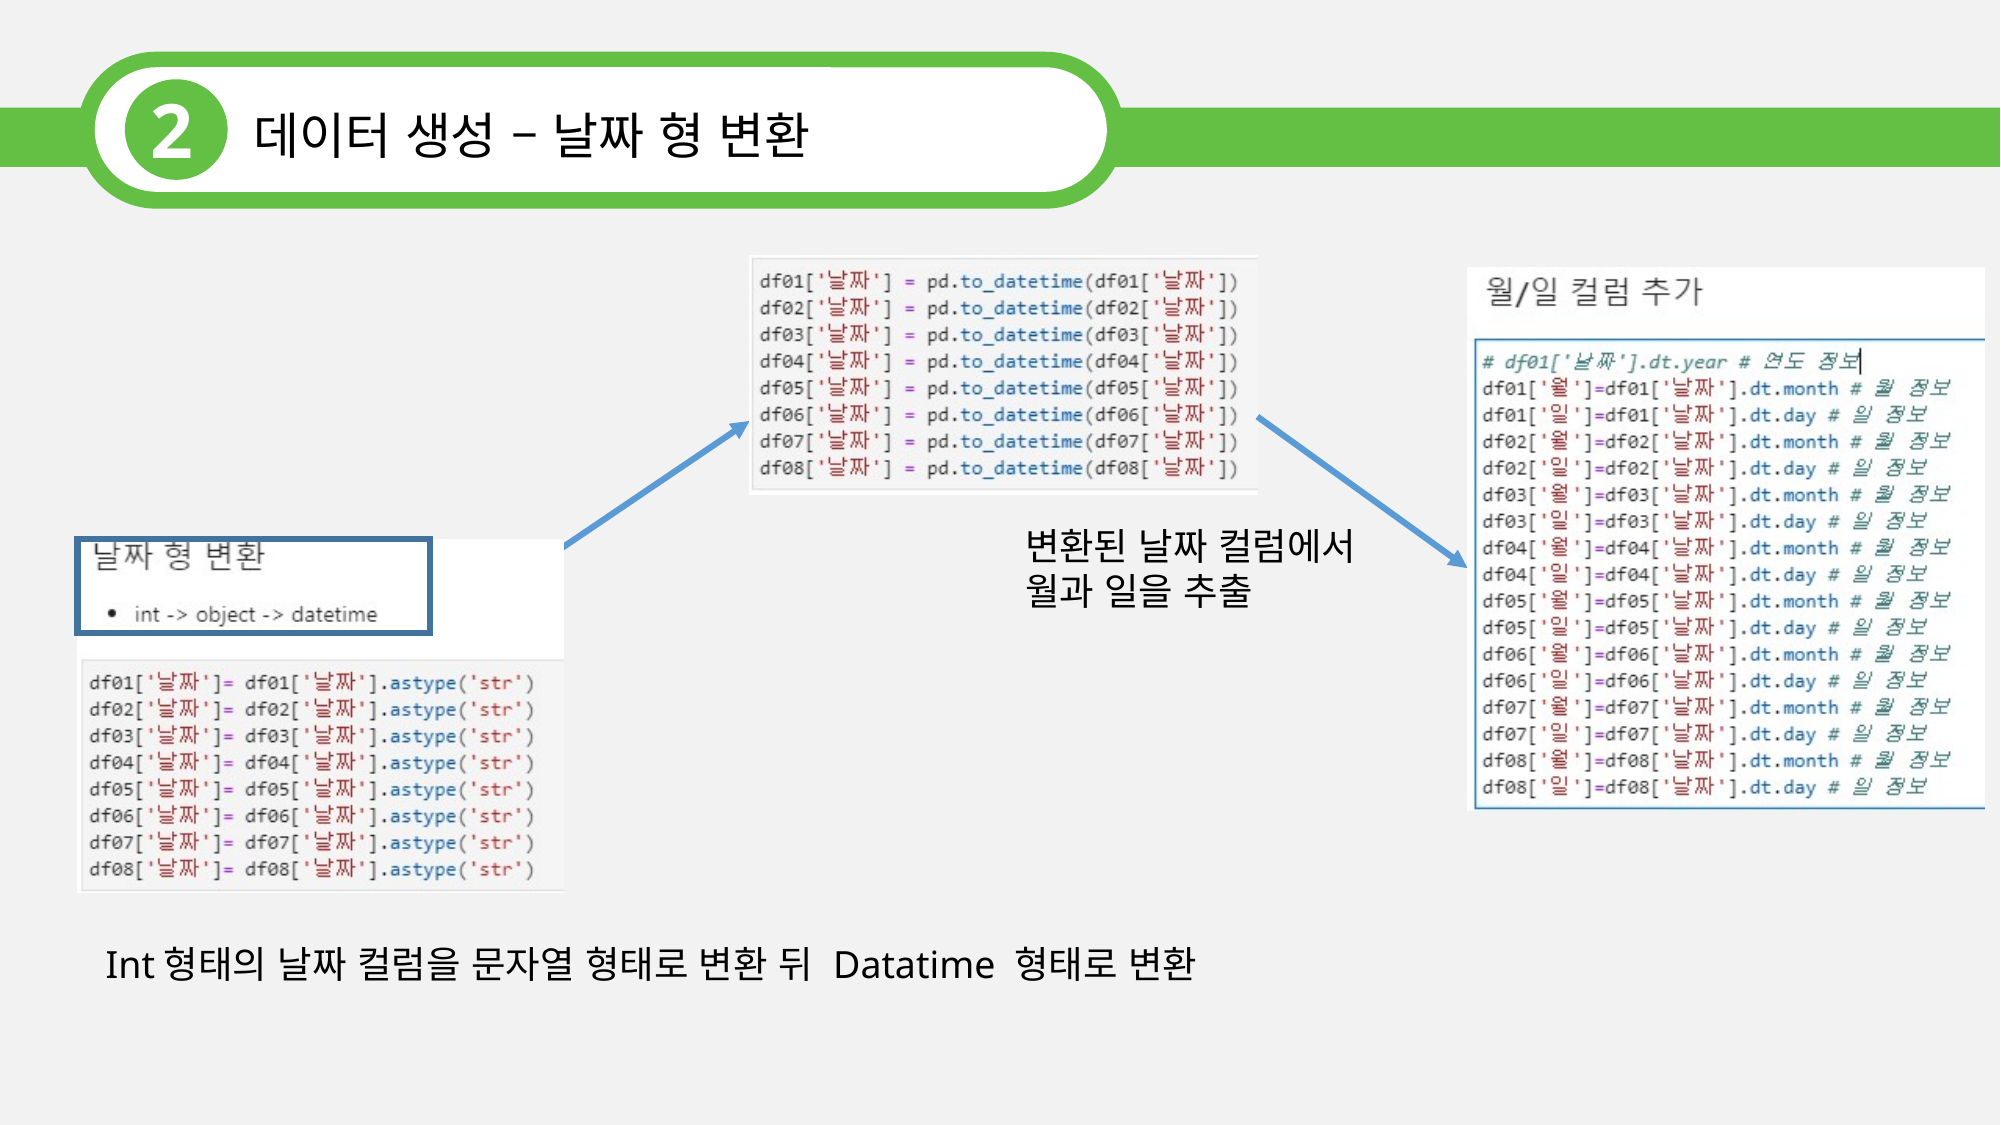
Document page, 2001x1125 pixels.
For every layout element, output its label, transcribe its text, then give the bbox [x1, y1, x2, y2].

text_box 데이터 생성 – 날짜 형 변환 [238, 96, 950, 172]
picture [1467, 267, 1985, 811]
text_box 2 [135, 76, 217, 182]
text_box [217, 97, 229, 162]
text_box [123, 97, 135, 162]
text_box [93, 66, 1108, 193]
text_box [1117, 107, 2000, 168]
text_box 변환된 날짜 컬럼에서 월과 일을 추출 [1010, 515, 1382, 620]
picture [77, 539, 564, 893]
picture [749, 255, 1258, 495]
text_box [0, 107, 85, 168]
text_box Int형태의 날짜 컬럼을 문자열 형태로 변환 뒤 Datatime 형태로 변환 [90, 933, 1213, 993]
text_box [76, 50, 1126, 210]
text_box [1257, 416, 1468, 569]
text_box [553, 420, 750, 554]
